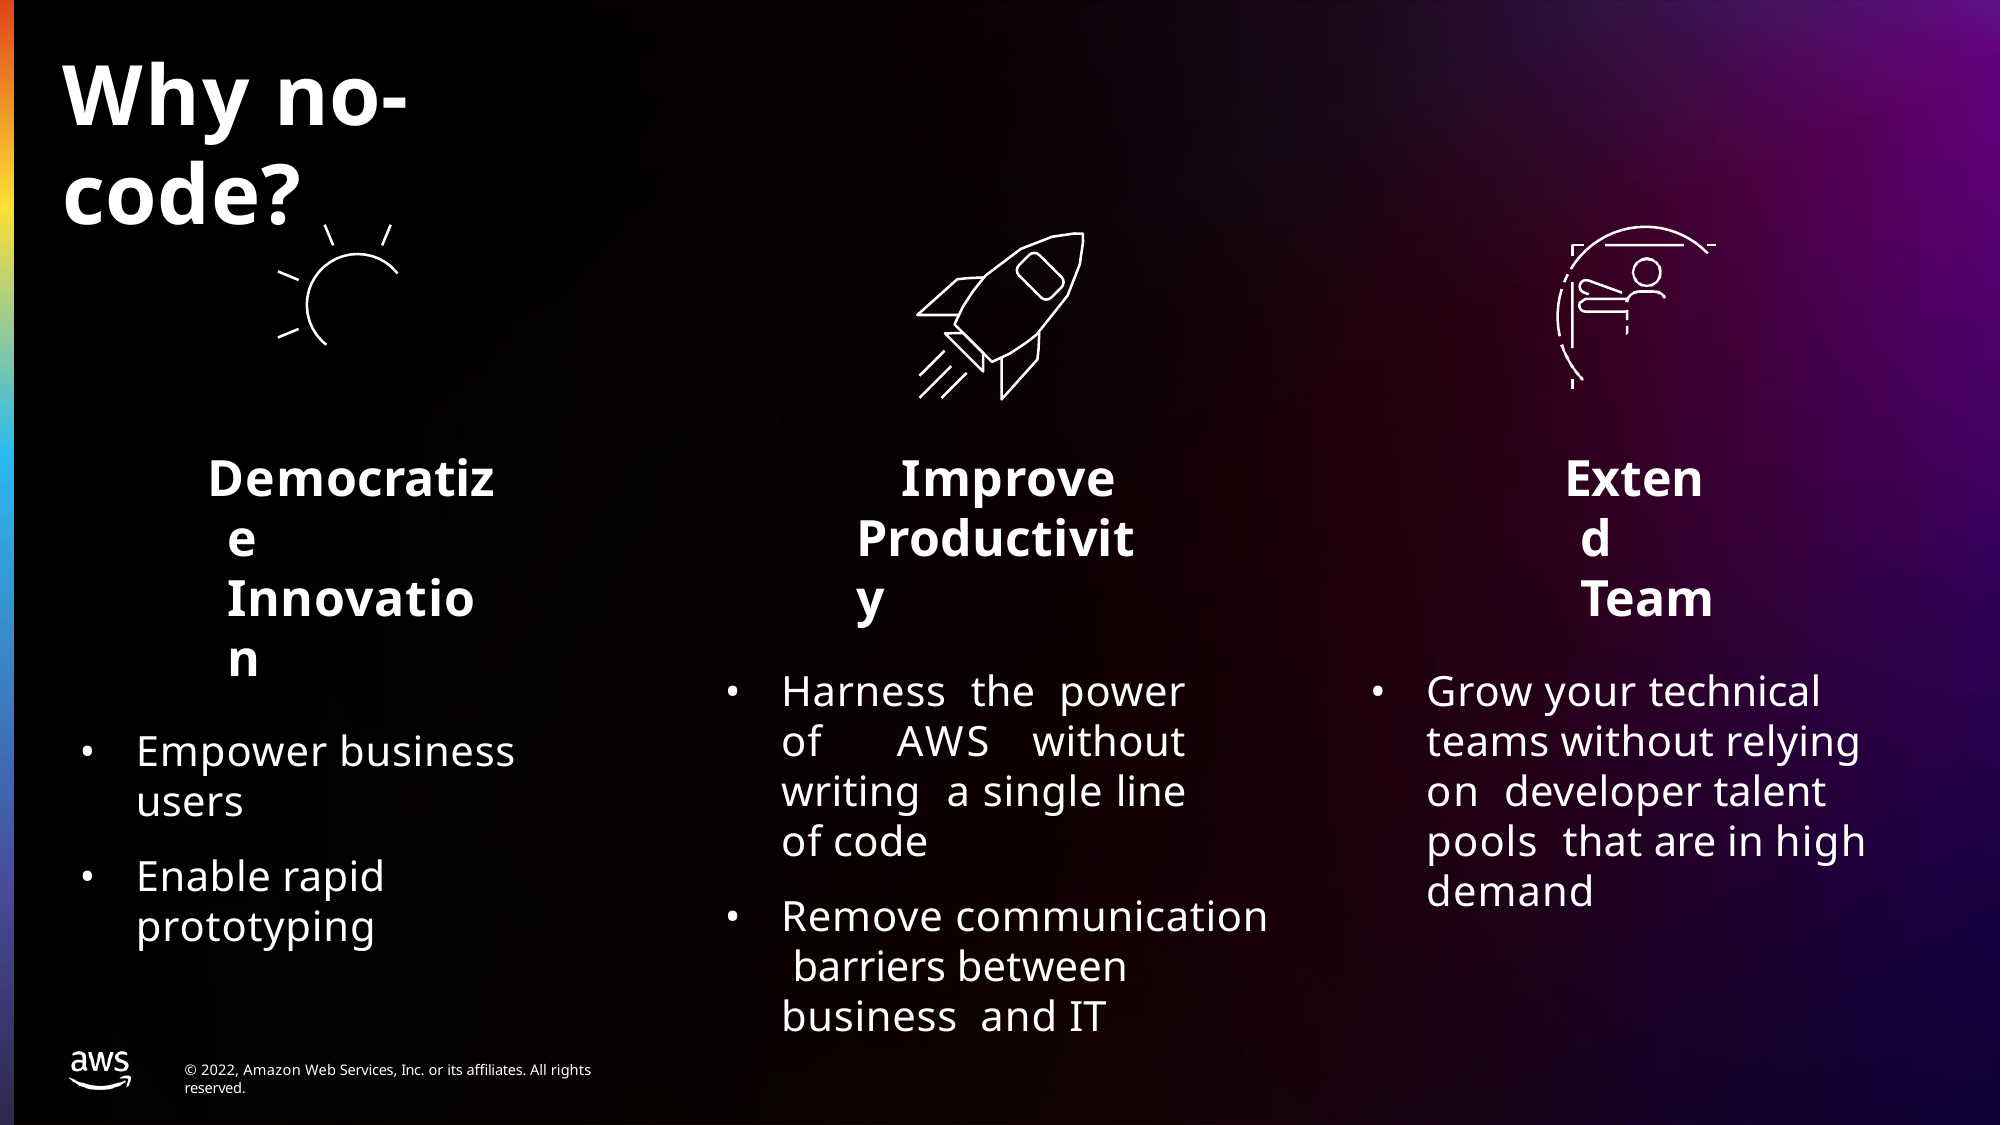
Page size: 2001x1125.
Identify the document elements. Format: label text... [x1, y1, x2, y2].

text_box Extend Team Grow your technical teams without relying on developer talent pools that are in high demand [1367, 444, 1903, 915]
footer © 2022, Amazon Web Services, Inc. or its affiliates. All rights reserved. [182, 1059, 649, 1125]
text_box Improve Productivity Harness the power of AWS without writing a single line of code Remove communication barriers between business and IT [722, 444, 1273, 1040]
text_box [306, 253, 398, 345]
title Why no-code? [60, 39, 618, 242]
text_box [915, 231, 1085, 401]
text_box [1556, 225, 1717, 390]
text_box Democratize Innovation Empower business users Enable rapid prototyping [77, 444, 612, 950]
picture [0, 0, 2000, 1125]
